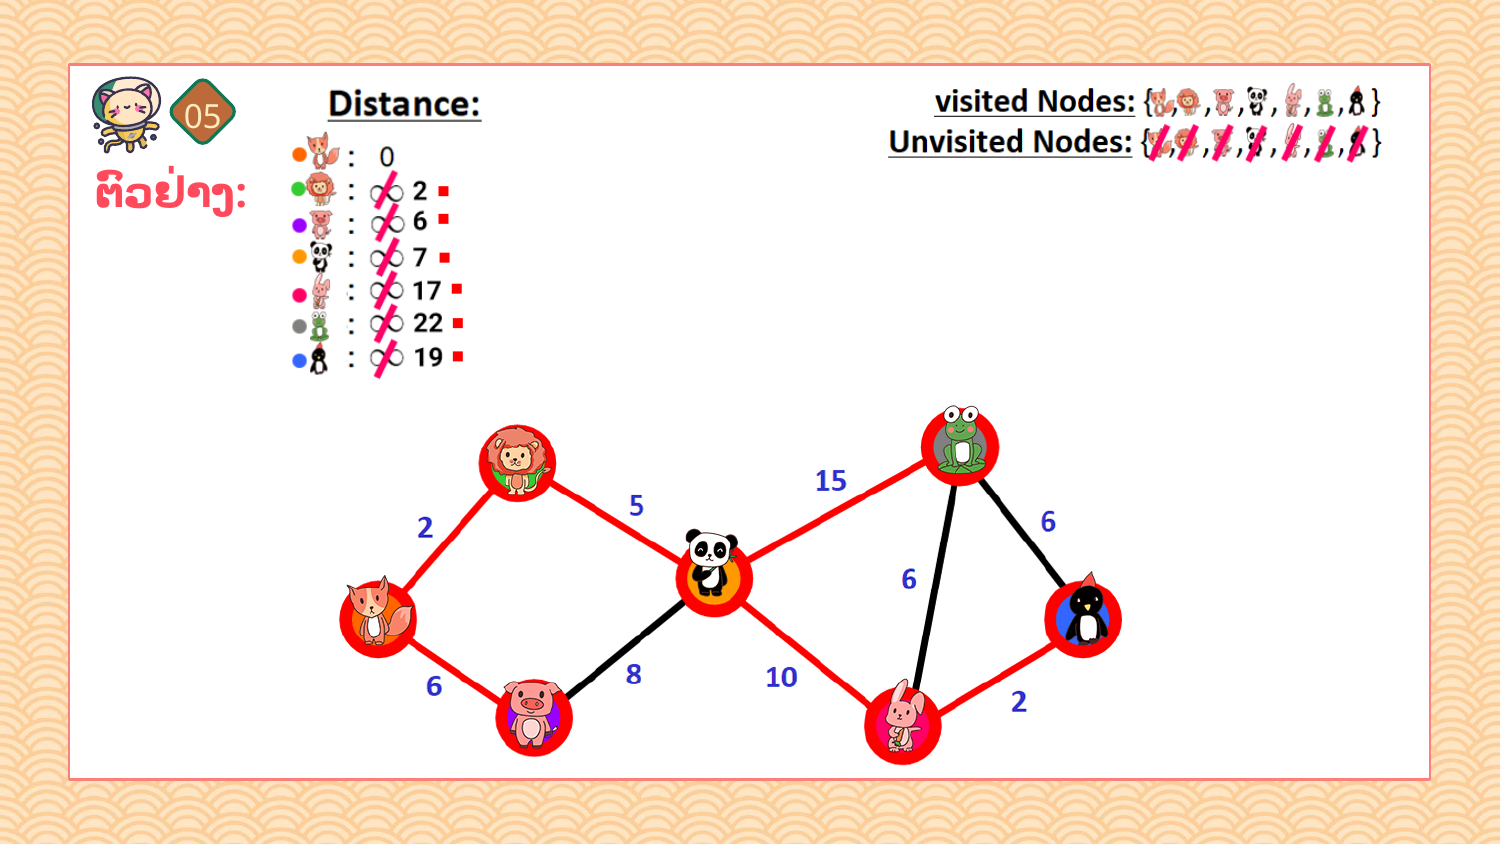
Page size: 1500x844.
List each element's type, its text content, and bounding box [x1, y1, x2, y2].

text_box 05 [105, 52, 301, 64]
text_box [90, 76, 163, 154]
picture [0, 0, 1500, 844]
